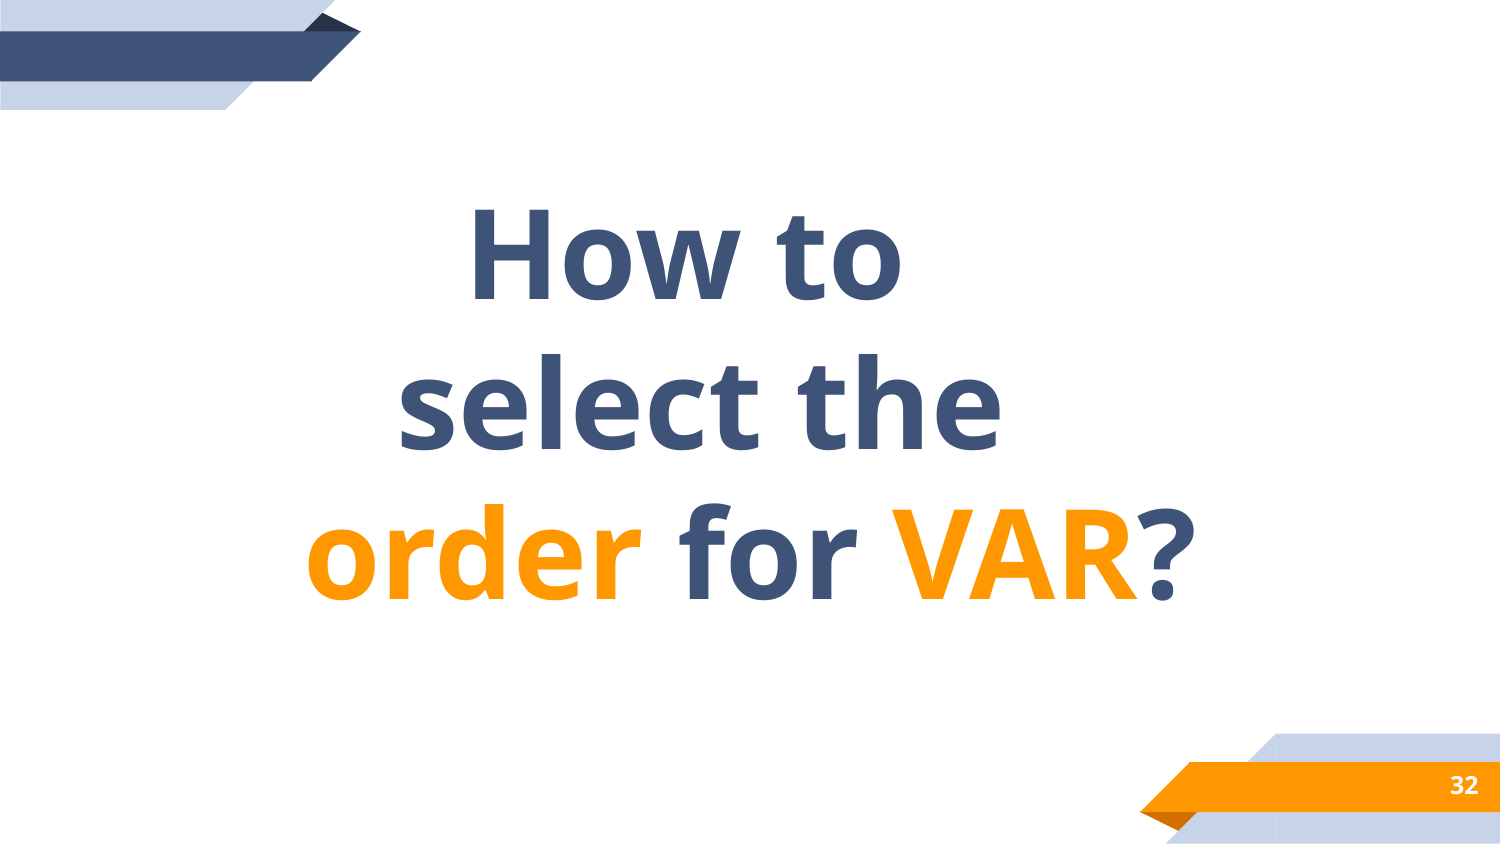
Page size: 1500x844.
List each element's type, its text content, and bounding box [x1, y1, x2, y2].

slide_number 32 [1249, 760, 1494, 813]
title How to select the order for VAR? [61, 304, 1342, 495]
